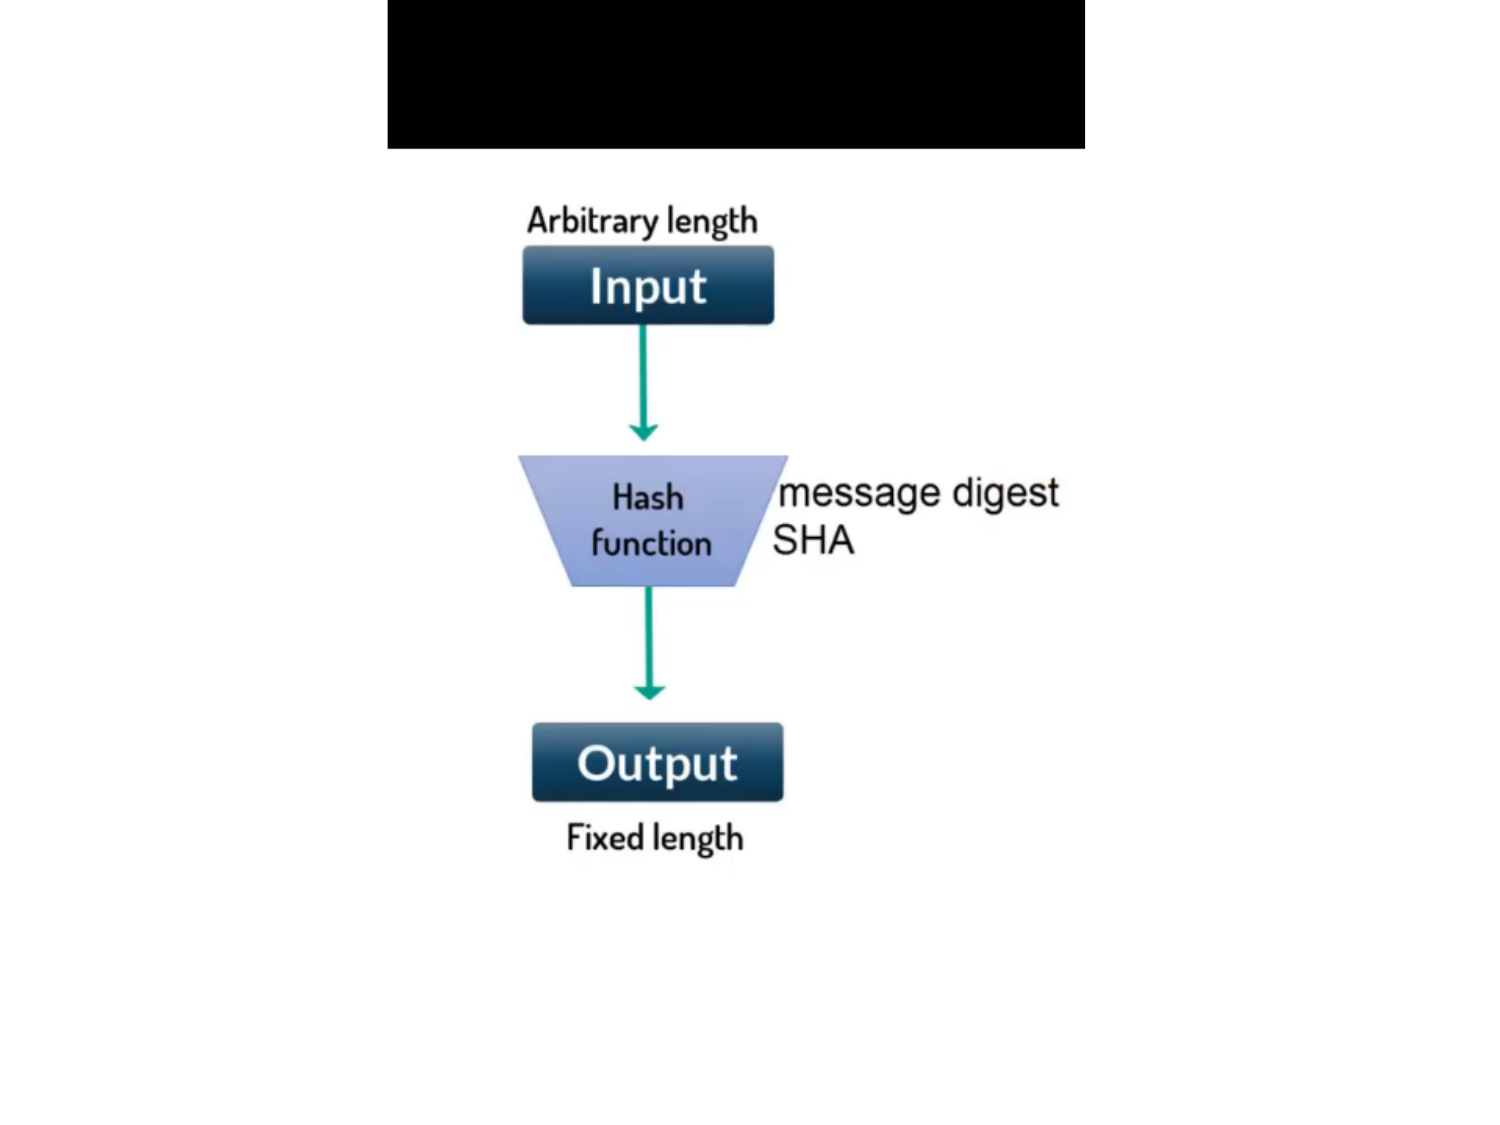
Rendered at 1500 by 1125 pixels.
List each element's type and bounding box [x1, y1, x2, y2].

picture [387, 0, 1086, 982]
